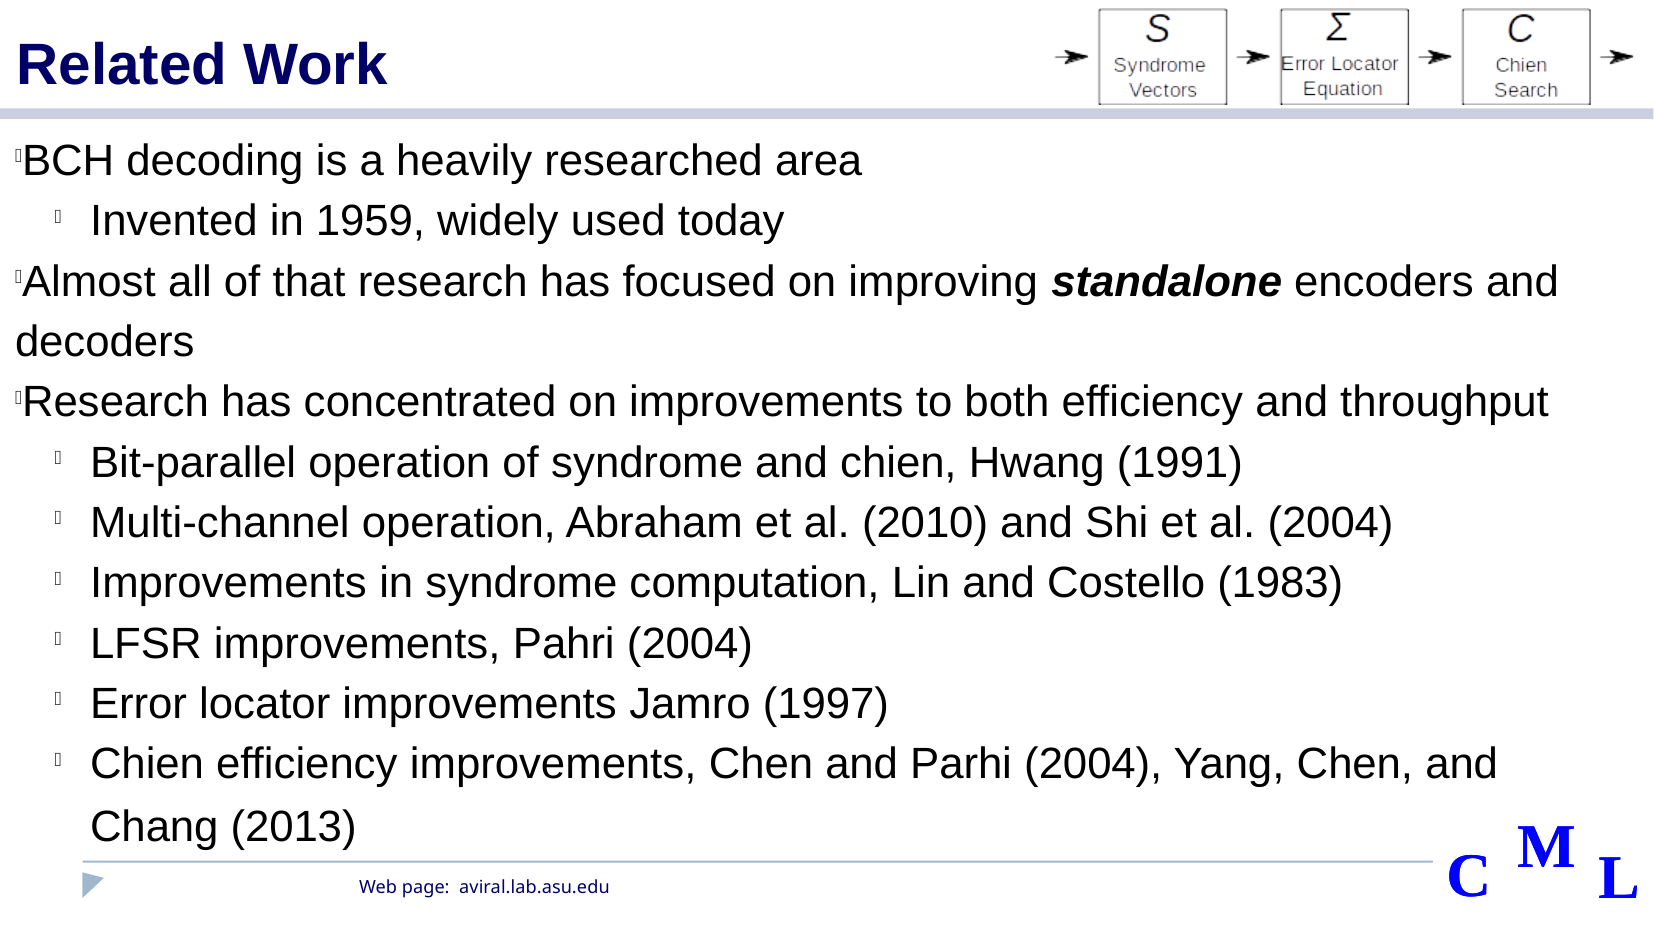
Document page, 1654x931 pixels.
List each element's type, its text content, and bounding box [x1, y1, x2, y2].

picture [1054, 7, 1636, 106]
text_box Related Work [16, 28, 1049, 95]
text_box BCH decoding is a heavily researched area Invented in 1959, widely used today Almost all of that research has focused on improving standalone encoders and decoders Research has concentrated on improvements to both efficiency and throughput Bit-parallel operation of syndrome and chien, Hwang (1991) Multi-channel operation, Abraham et al. (2010) and Shi et al. (2004) Improvements in syndrome computation, Lin and Costello (1983) LFSR improvements, Pahri (2004) Error locator improvements Jamro (1997) Chien efficiency improvements, Chen and Parhi (2004), Yang, Chen, and Chang (2013) [14, 134, 1589, 840]
